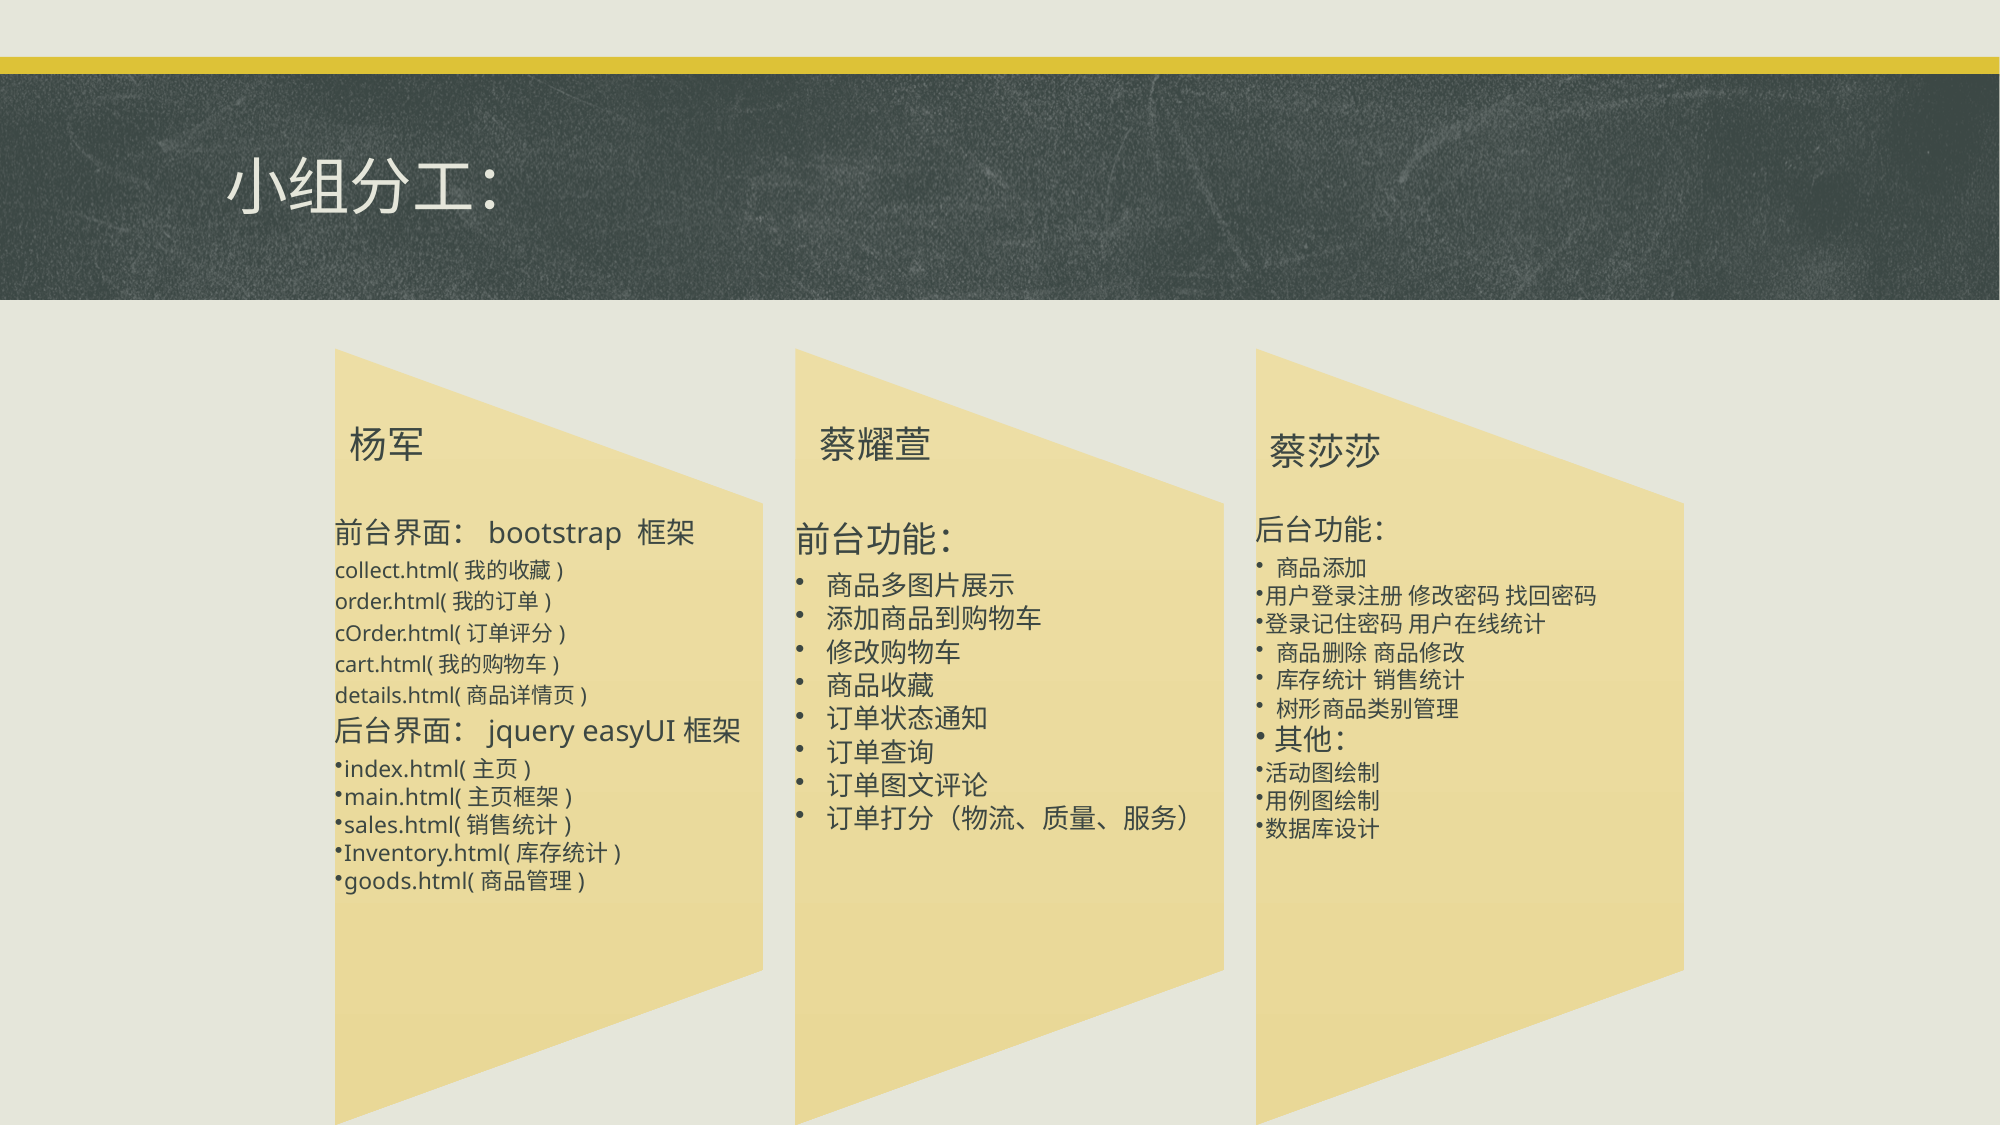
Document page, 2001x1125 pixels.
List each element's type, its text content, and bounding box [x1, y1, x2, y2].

title 小组分工： [210, 76, 1790, 300]
picture [0, 74, 2000, 300]
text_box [334, 348, 1685, 1125]
